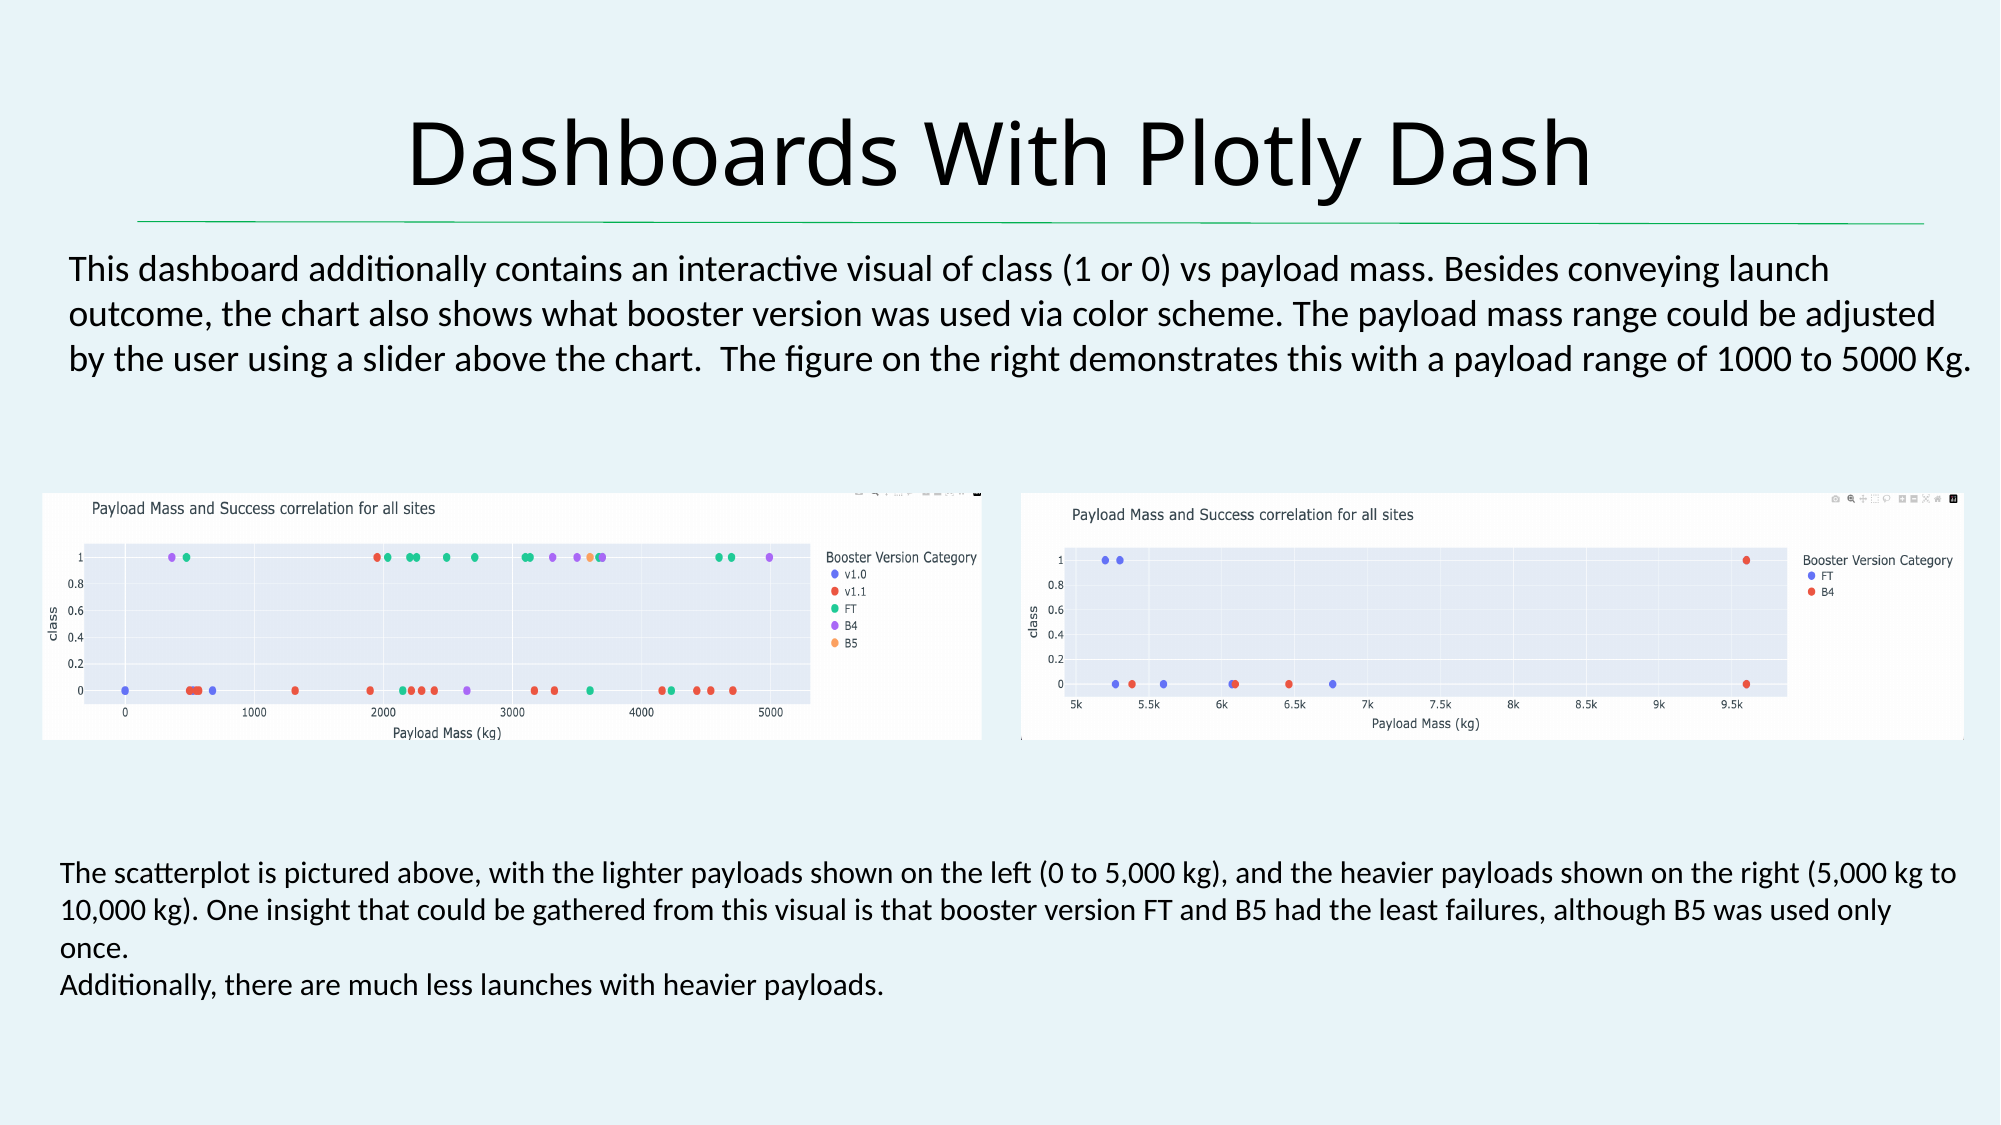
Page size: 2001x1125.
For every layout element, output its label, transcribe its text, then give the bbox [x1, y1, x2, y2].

title Dashboards With Plotly Dash [137, 224, 1863, 236]
title Dashboards With Plotly Dash [137, 48, 1863, 221]
picture [42, 493, 982, 740]
text_box The scatterplot is pictured above, with the lighter payloads shown on the left (0 to 5,000 kg), and the heavier payloads shown on the right (5,000 kg to 10,000 kg). One insight that could be gathered from this visual is that booster version FT and B5 had the least failures, although B5 was used only once. Additionally, there are much less launches with heavier payloads. [45, 844, 1985, 1010]
picture [1021, 493, 1964, 740]
text_box This dashboard additionally contains an interactive visual of class (1 or 0) vs payload mass. Besides conveying launch outcome, the chart also shows what booster version was used via color scheme. The payload mass range could be adjusted by the user using a slider above the chart. The figure on the right demonstrates this with a payload range of 1000 to 5000 Kg. [53, 236, 1990, 387]
